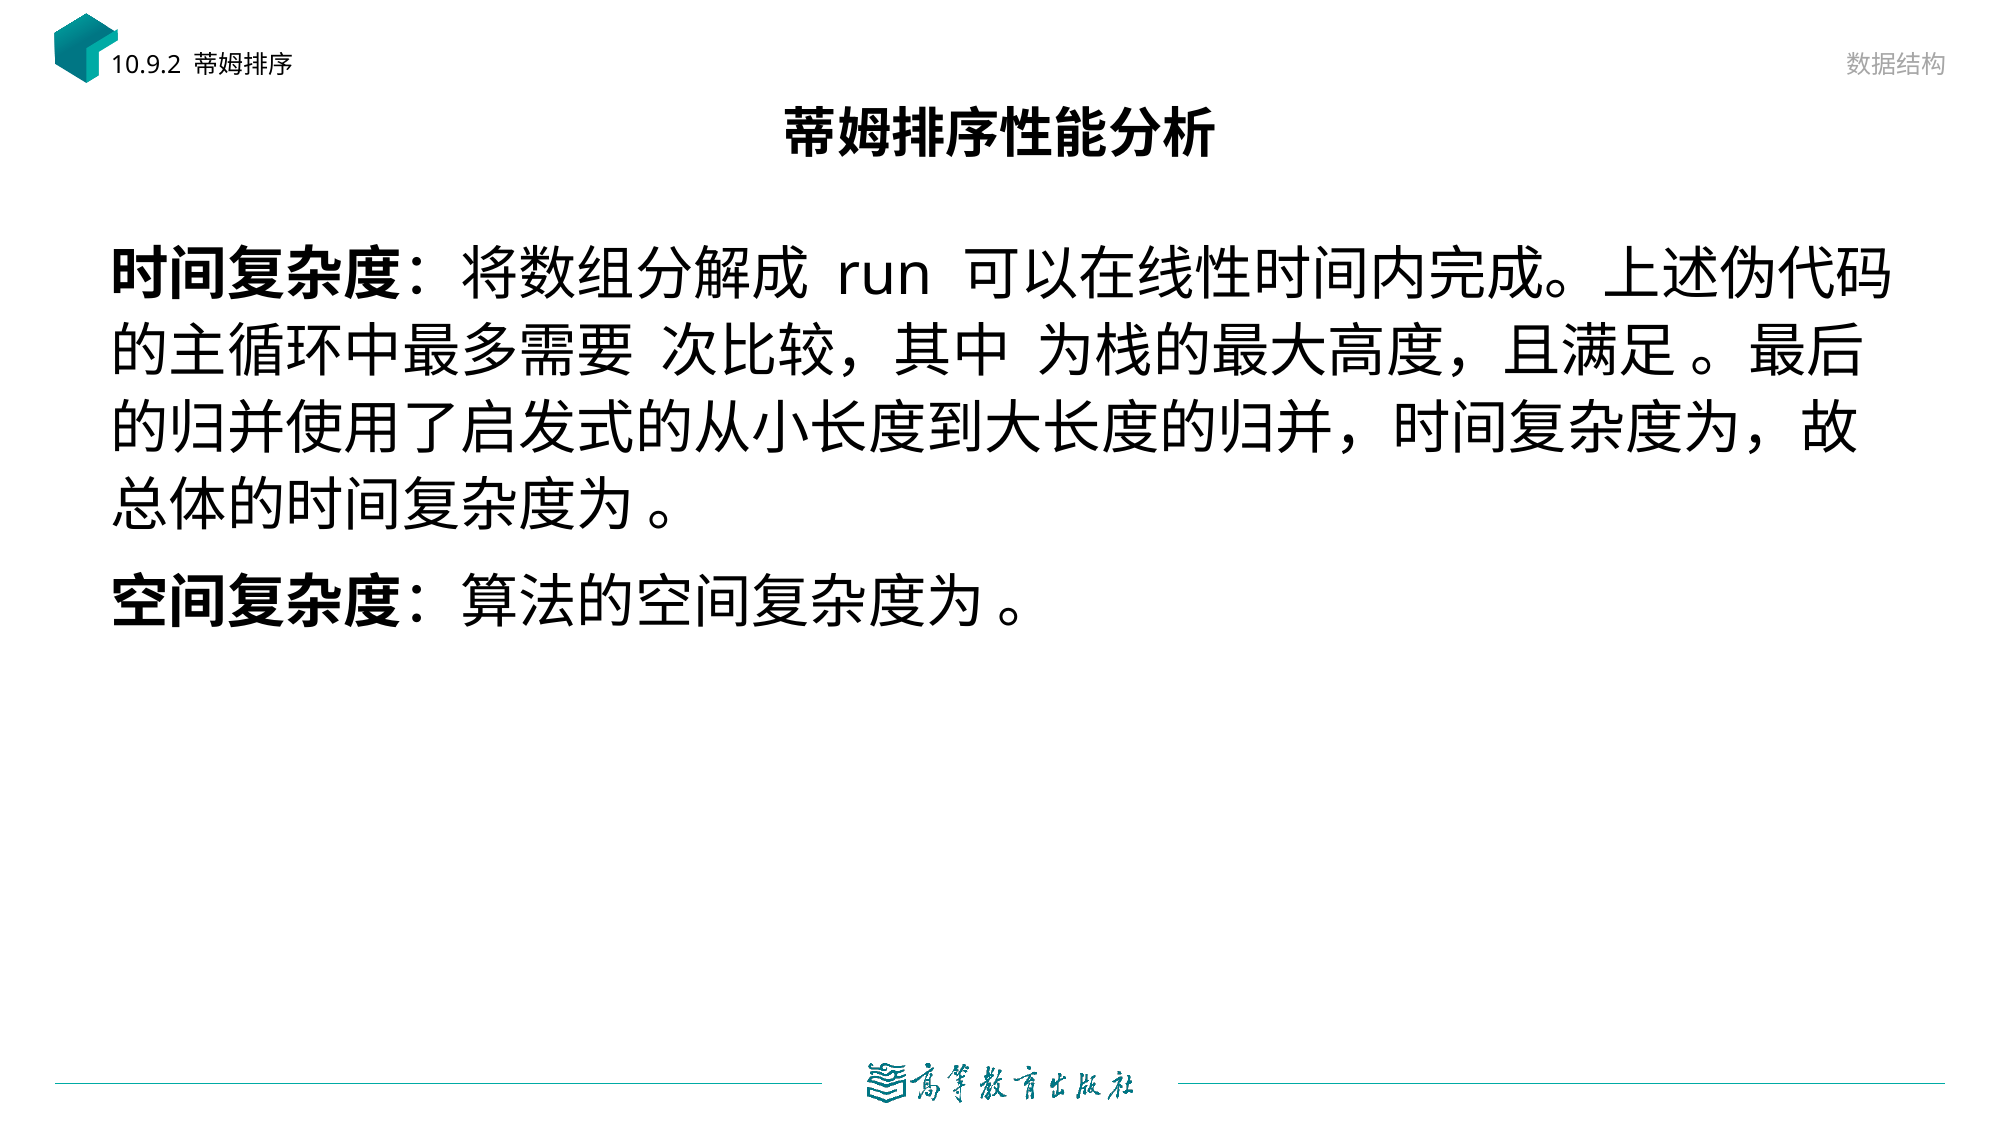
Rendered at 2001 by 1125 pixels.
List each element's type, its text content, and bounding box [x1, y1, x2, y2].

list 数据结构 [1115, 32, 1962, 86]
title 蒂姆排序性能分析 [137, 92, 1863, 178]
subtitle 10.9.2 蒂姆排序 [95, 44, 894, 99]
picture [867, 1063, 1133, 1103]
